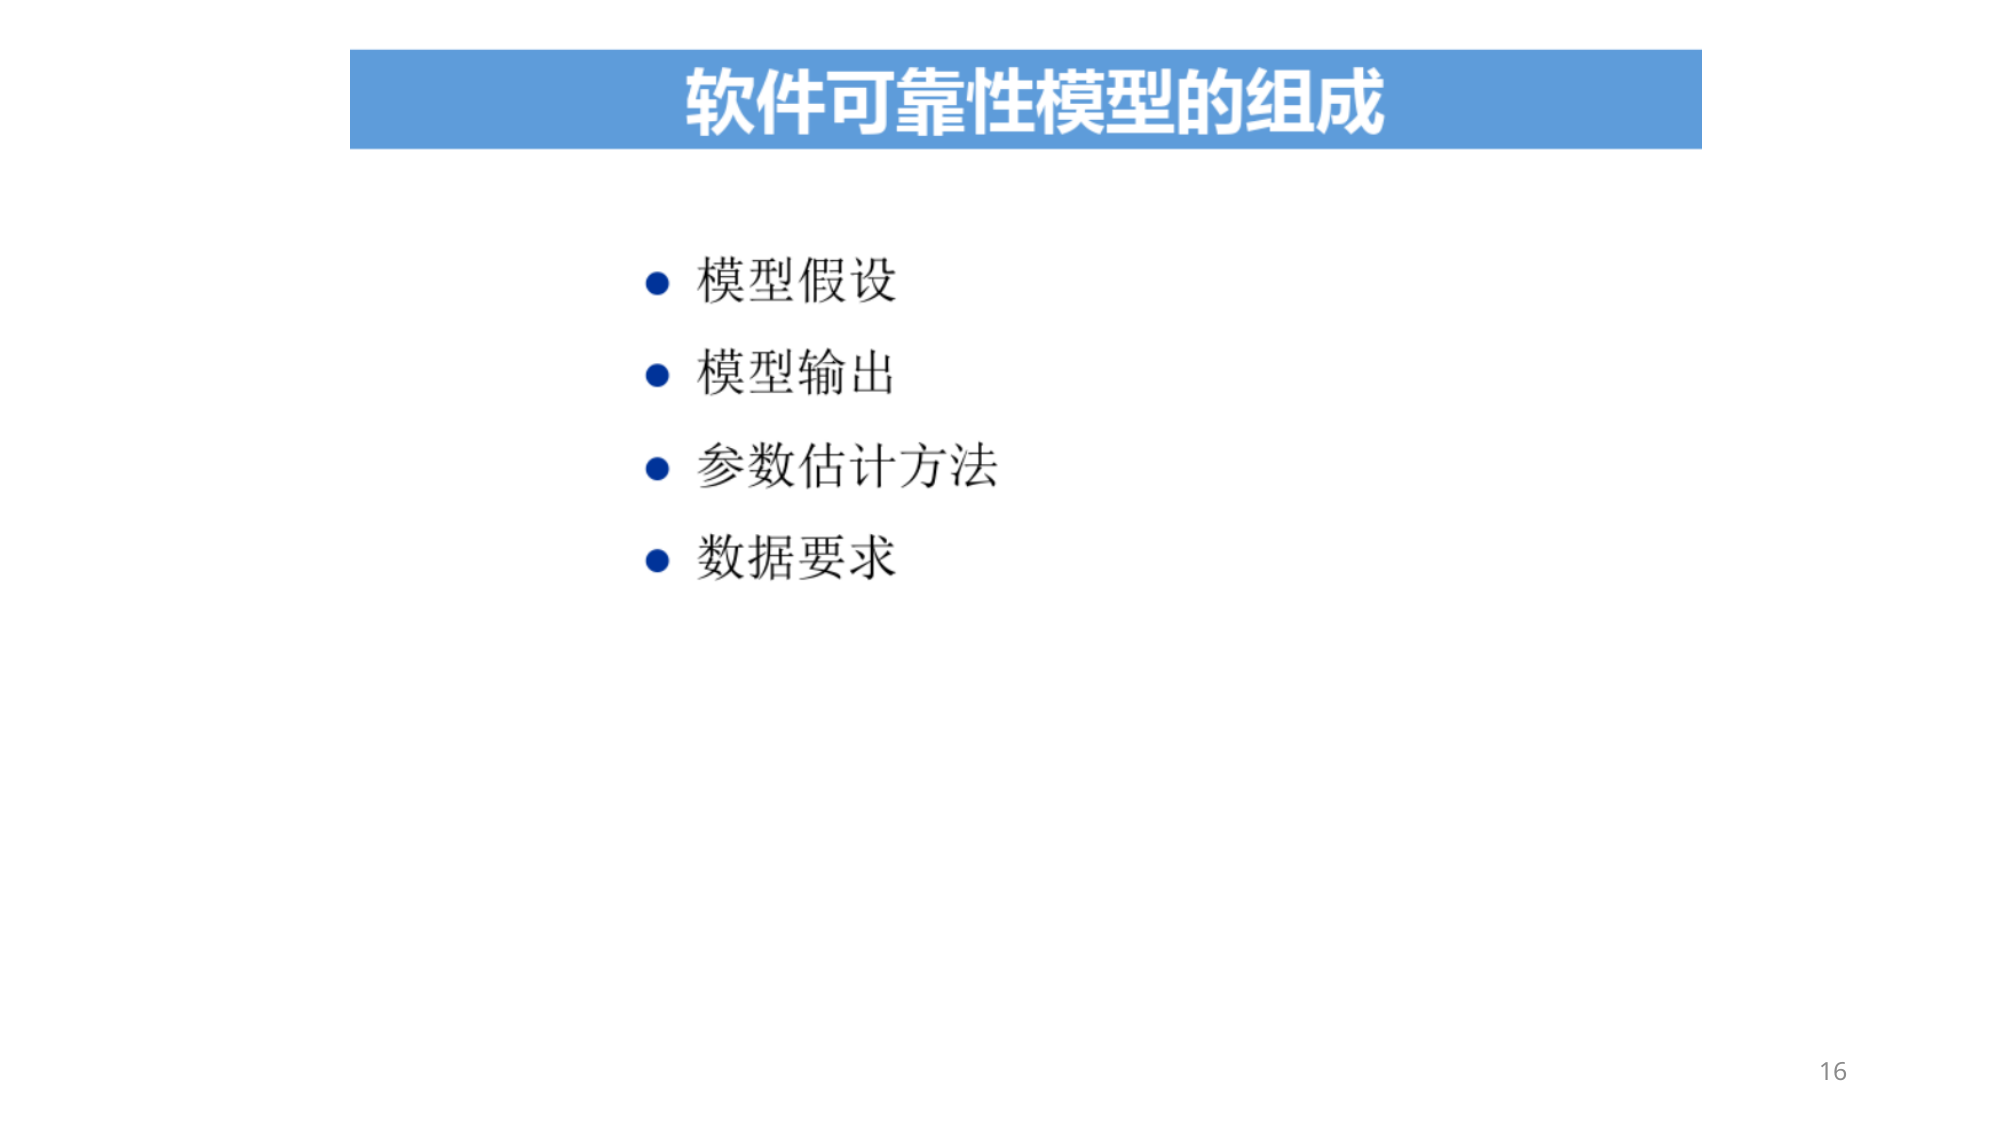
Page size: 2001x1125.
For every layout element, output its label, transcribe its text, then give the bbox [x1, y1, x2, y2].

picture [350, 42, 1702, 587]
slide_number 16 [1412, 1042, 1863, 1103]
